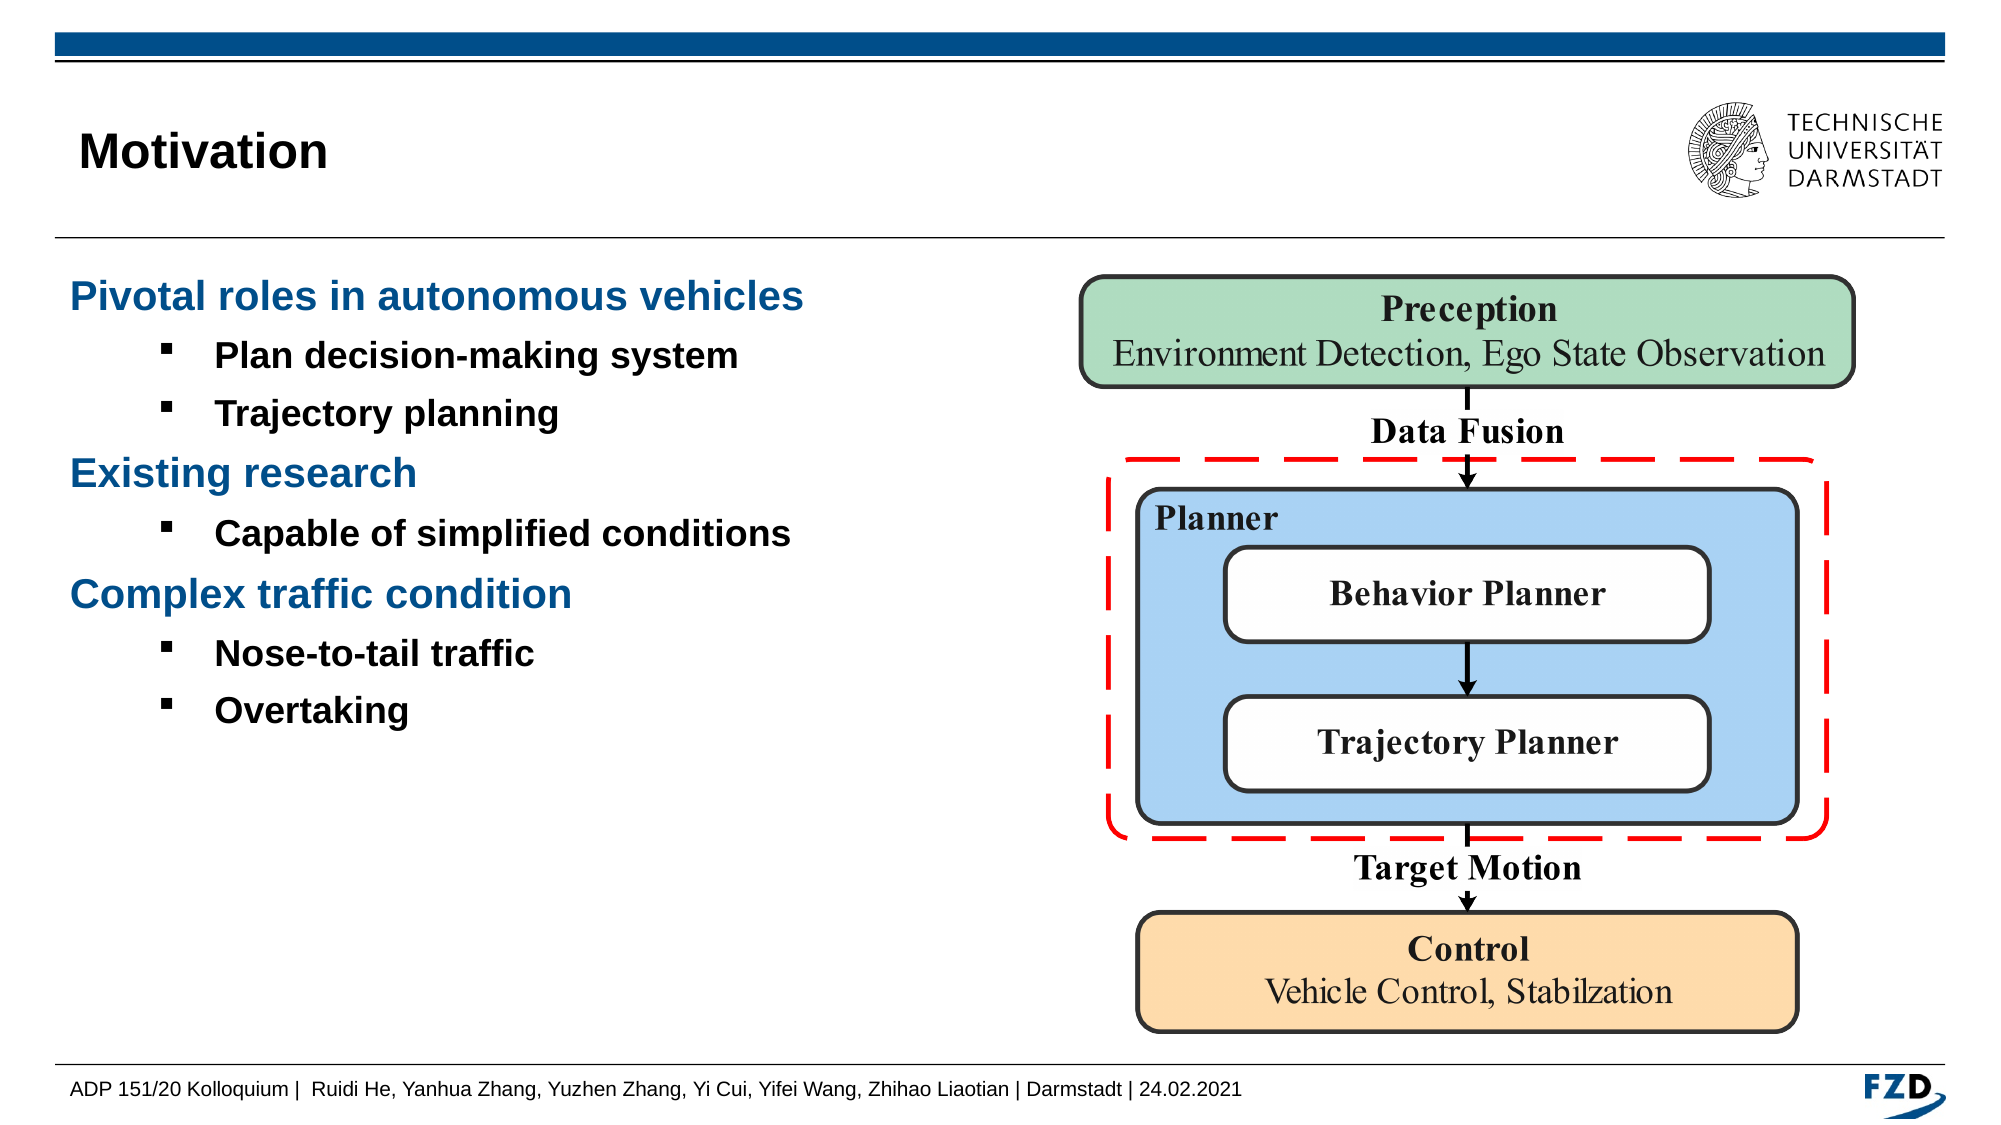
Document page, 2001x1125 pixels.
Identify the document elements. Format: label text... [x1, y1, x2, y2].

picture [1865, 1074, 1946, 1119]
picture [1078, 273, 1856, 1035]
list Pivotal roles in autonomous vehicles Plan decision-making system Trajectory planning Existing research Capable of simplified conditions Complex traffic condition Nose-to-tail traffic Overtaking [54, 260, 1946, 1048]
picture [1660, 85, 1967, 215]
title Motivation [78, 79, 1660, 218]
